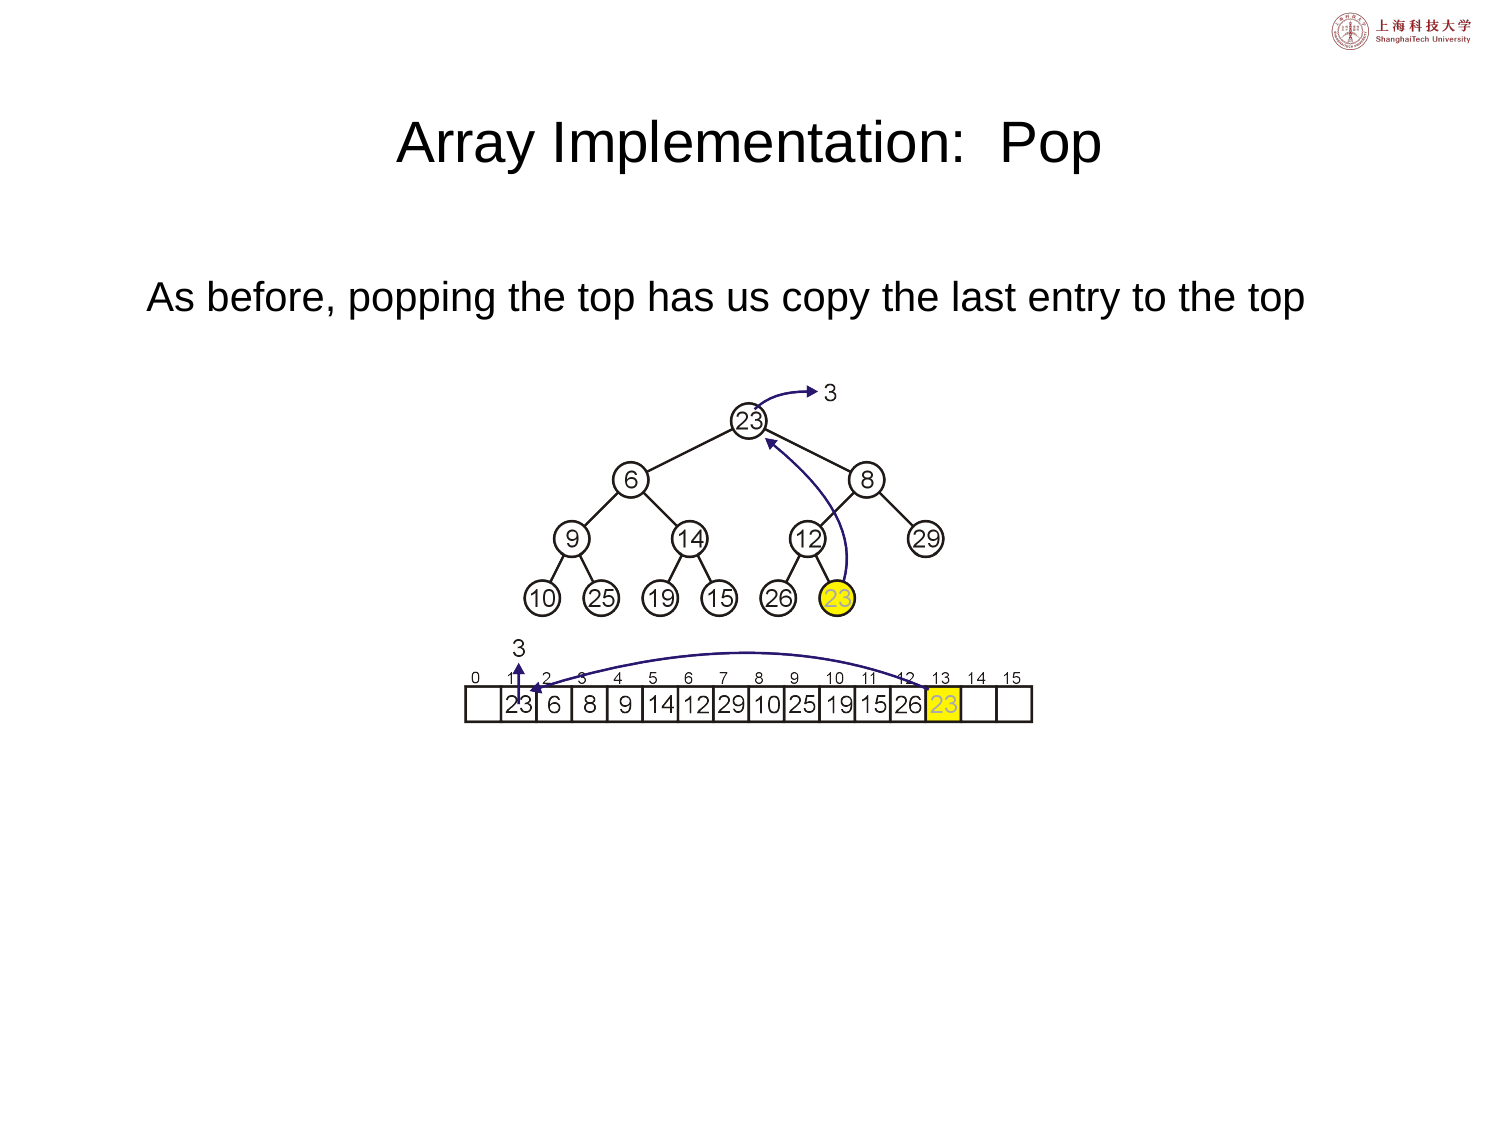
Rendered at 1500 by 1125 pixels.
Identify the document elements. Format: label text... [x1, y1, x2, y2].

picture [459, 379, 1039, 728]
title Array Implementation: Pop [75, 45, 1425, 233]
list As before, popping the top has us copy the last entry to the top [75, 262, 1425, 1005]
picture [1327, 0, 1478, 109]
